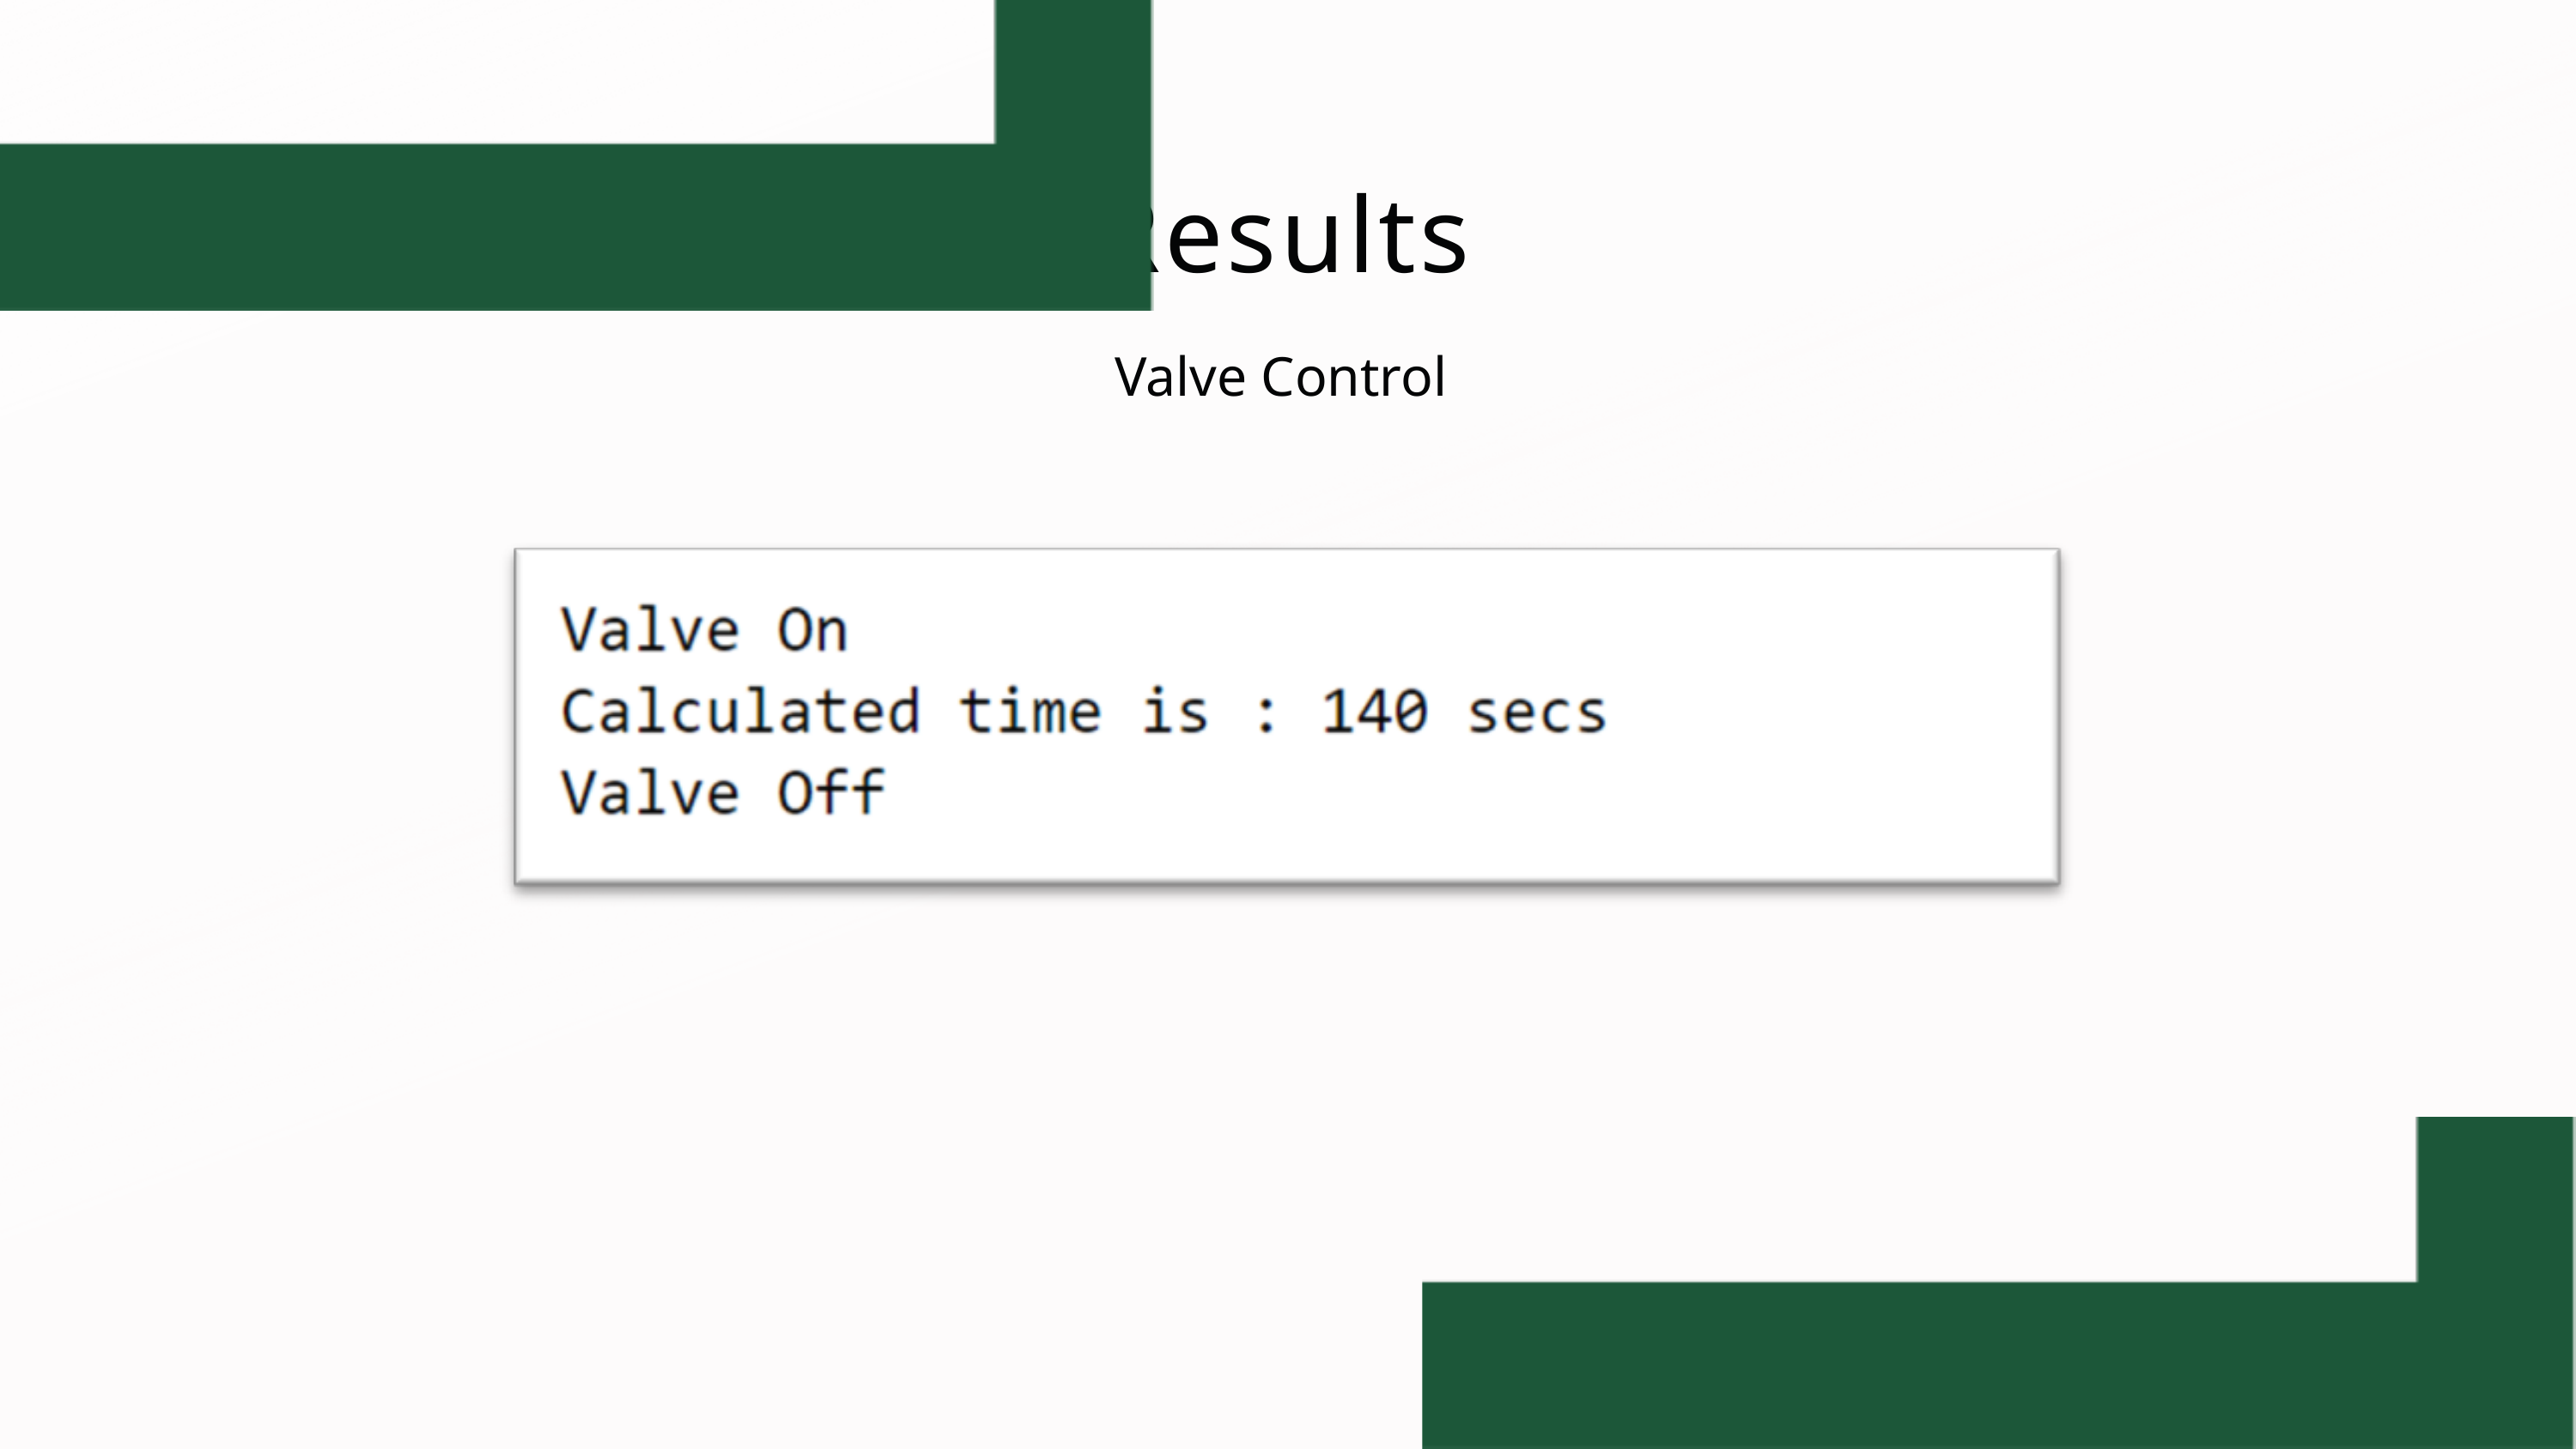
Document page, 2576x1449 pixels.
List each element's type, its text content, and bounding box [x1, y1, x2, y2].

text_box [1422, 1117, 2576, 1449]
text_box [493, 533, 2083, 915]
text_box Valve Control [144, 331, 2432, 408]
text_box [0, 0, 1154, 311]
text_box Results [1154, 190, 1702, 294]
text_box [0, 0, 2576, 1449]
